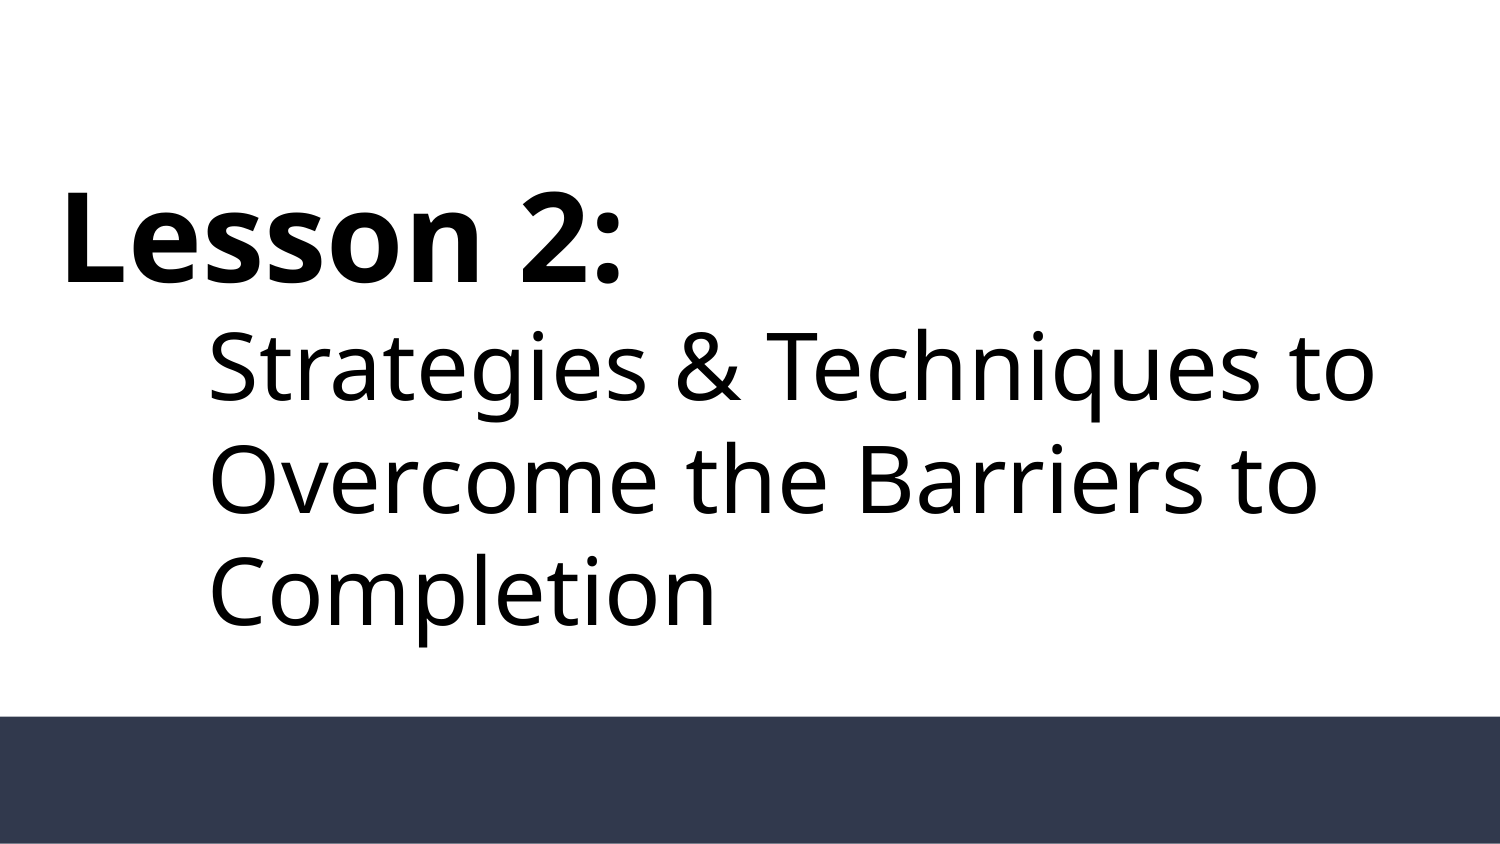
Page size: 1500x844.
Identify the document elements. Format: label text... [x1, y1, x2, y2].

title Lesson 2: Strategies & Techniques to Overcome the Barriers to Completion [42, 142, 1441, 674]
